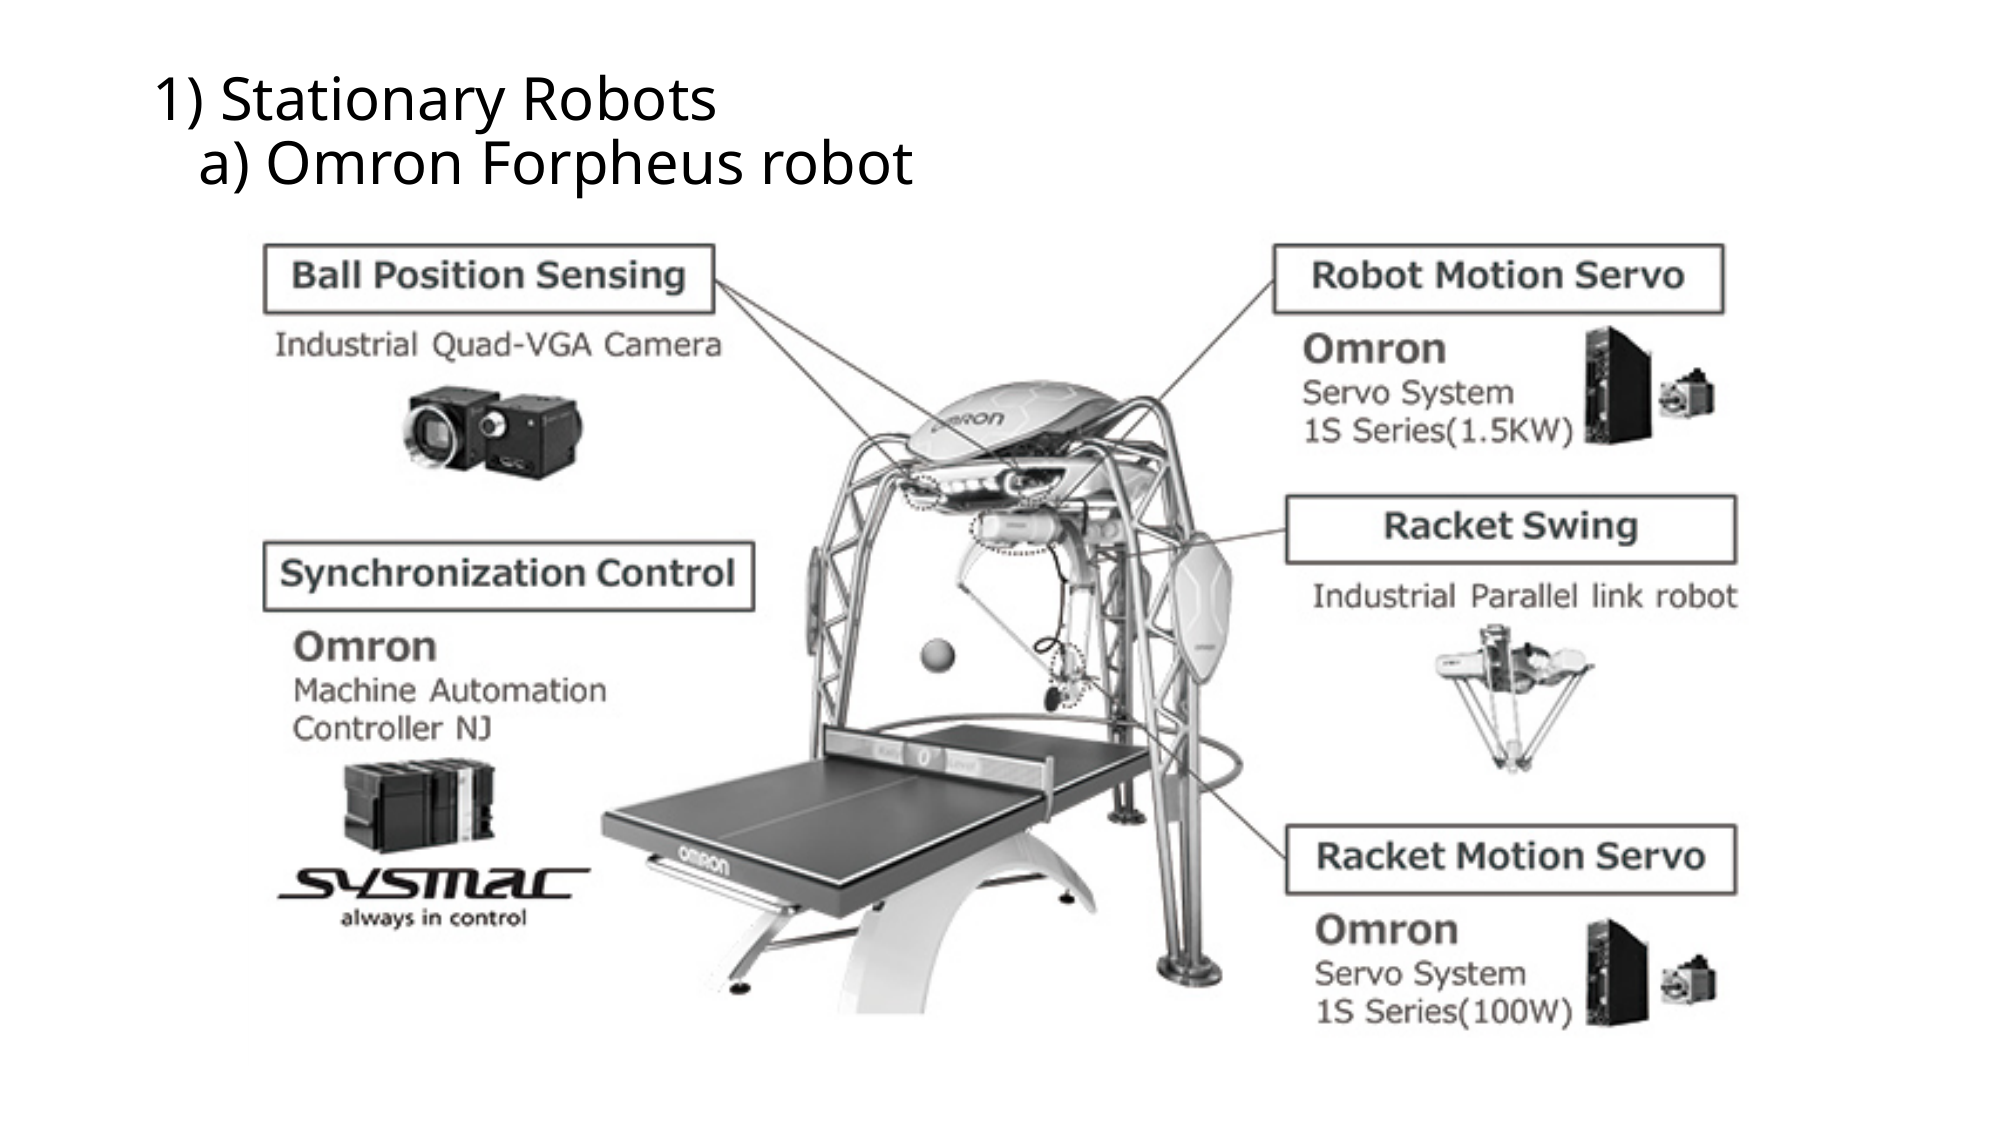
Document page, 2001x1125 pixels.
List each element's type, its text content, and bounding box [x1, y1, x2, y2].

picture [247, 230, 1753, 1066]
title 1) Stationary Robots a) Omron Forpheus robot [137, 59, 1863, 278]
